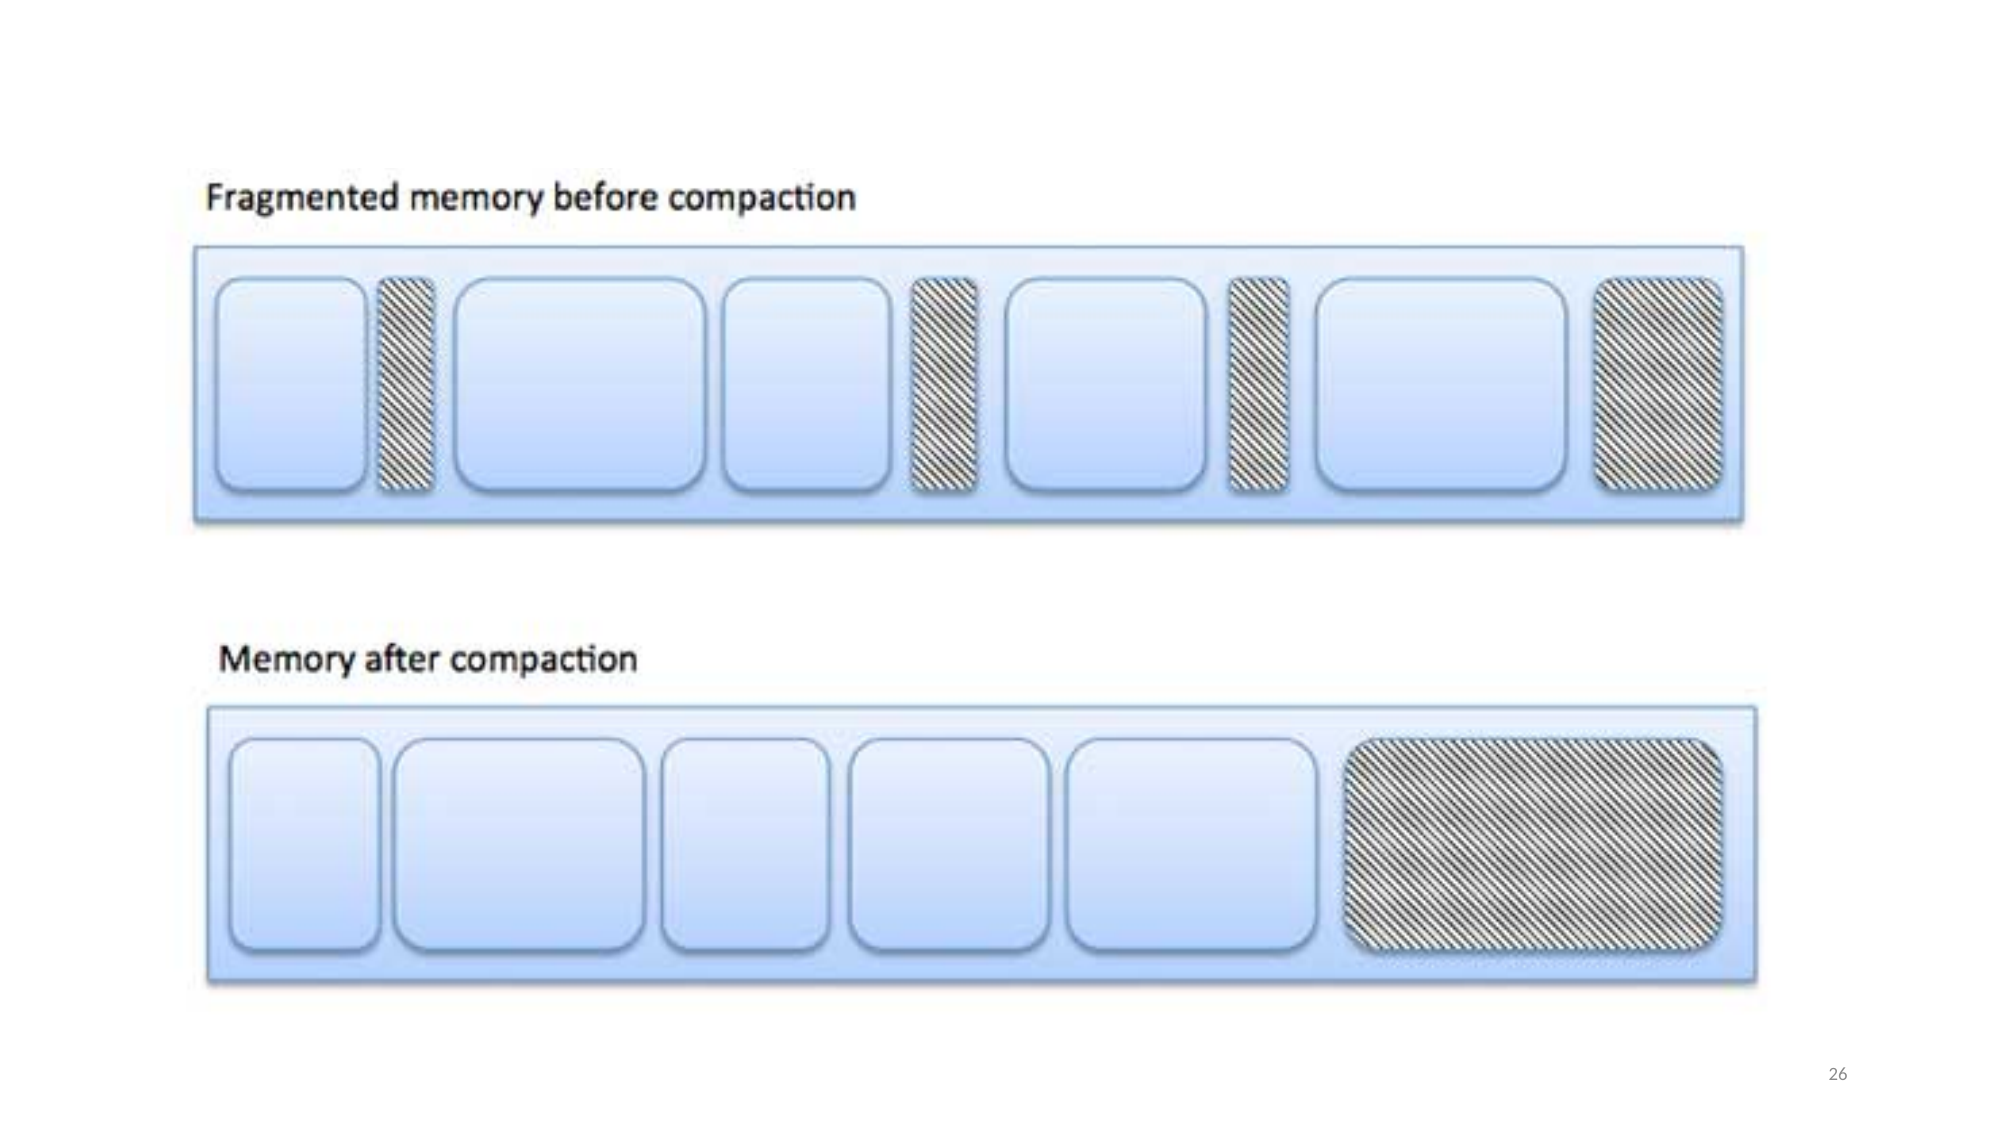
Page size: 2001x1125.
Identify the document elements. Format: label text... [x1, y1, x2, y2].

slide_number 26 [1412, 1042, 1863, 1103]
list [137, 168, 1789, 1020]
